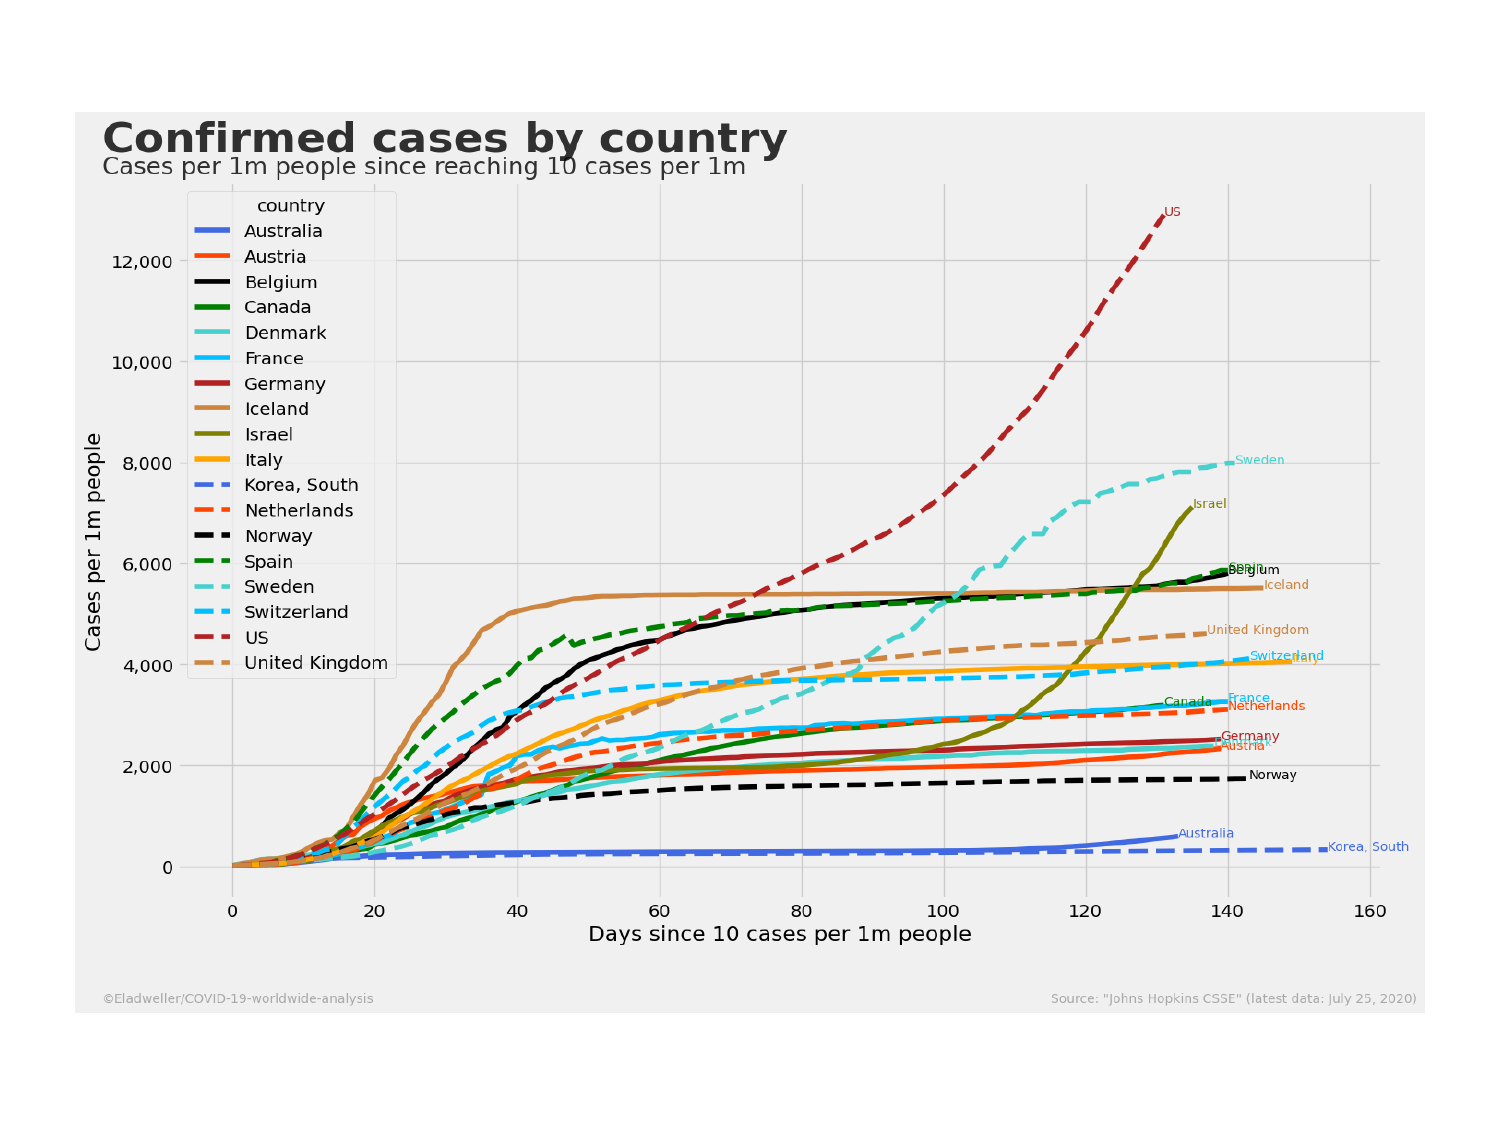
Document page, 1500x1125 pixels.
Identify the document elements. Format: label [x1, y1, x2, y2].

picture [74, 112, 1426, 1013]
